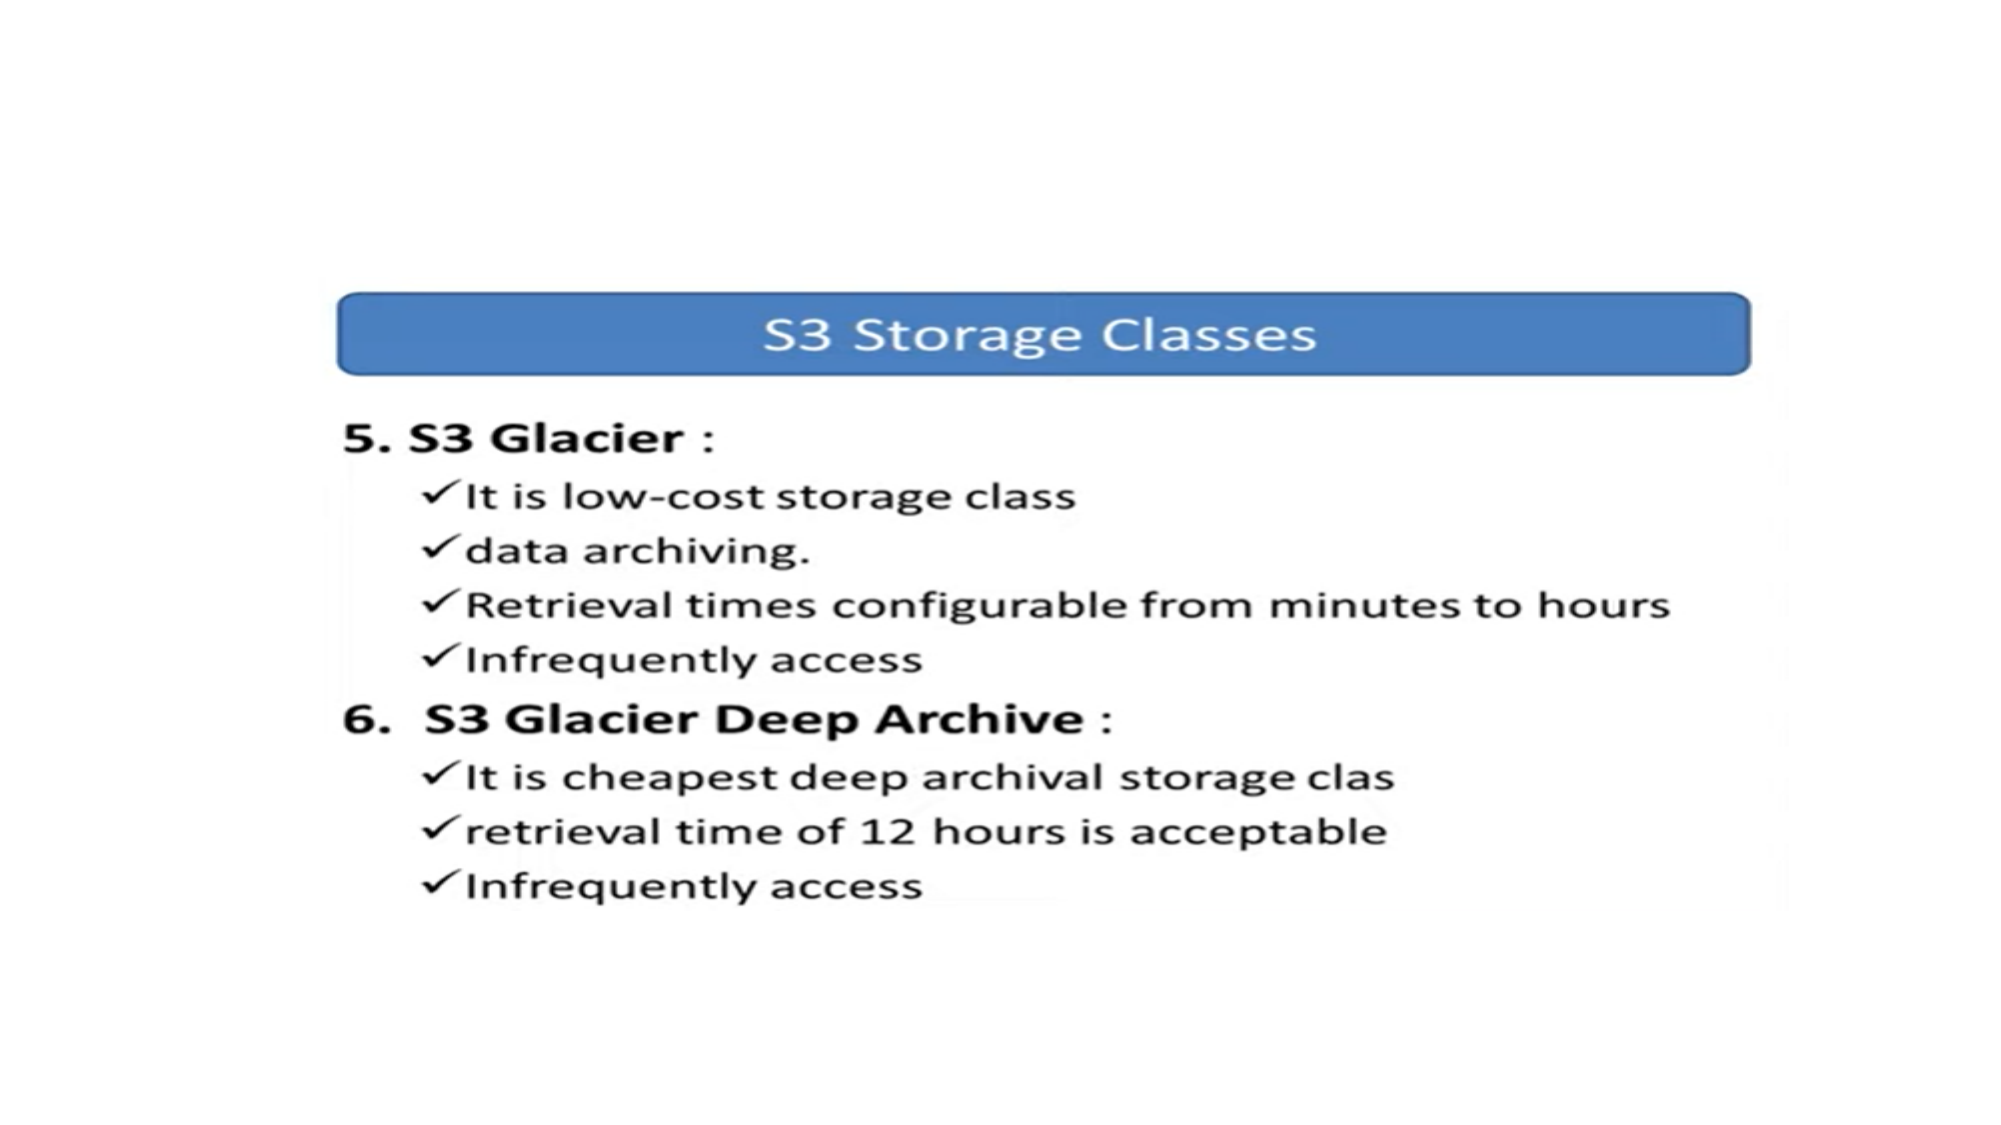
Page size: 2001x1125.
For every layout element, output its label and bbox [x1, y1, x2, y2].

list [317, 277, 1789, 911]
